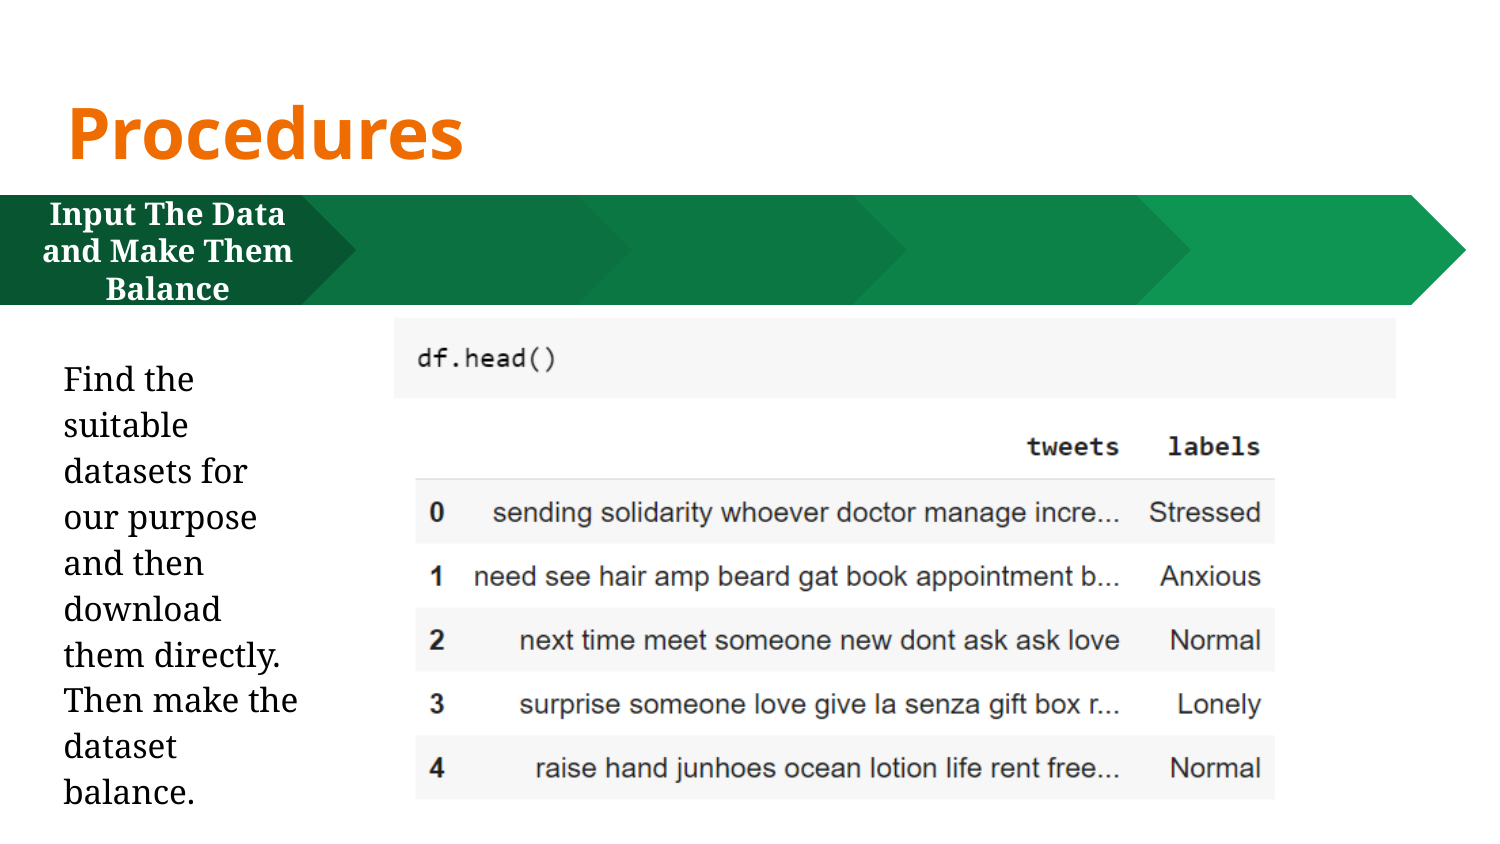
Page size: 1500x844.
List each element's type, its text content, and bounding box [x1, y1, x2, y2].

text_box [0, 194, 364, 724]
text_box [576, 195, 906, 305]
text_box [852, 195, 1191, 305]
text_box [365, 195, 630, 305]
title Procedures [51, 72, 1449, 189]
text_box [1137, 195, 1467, 305]
picture [394, 310, 1397, 814]
